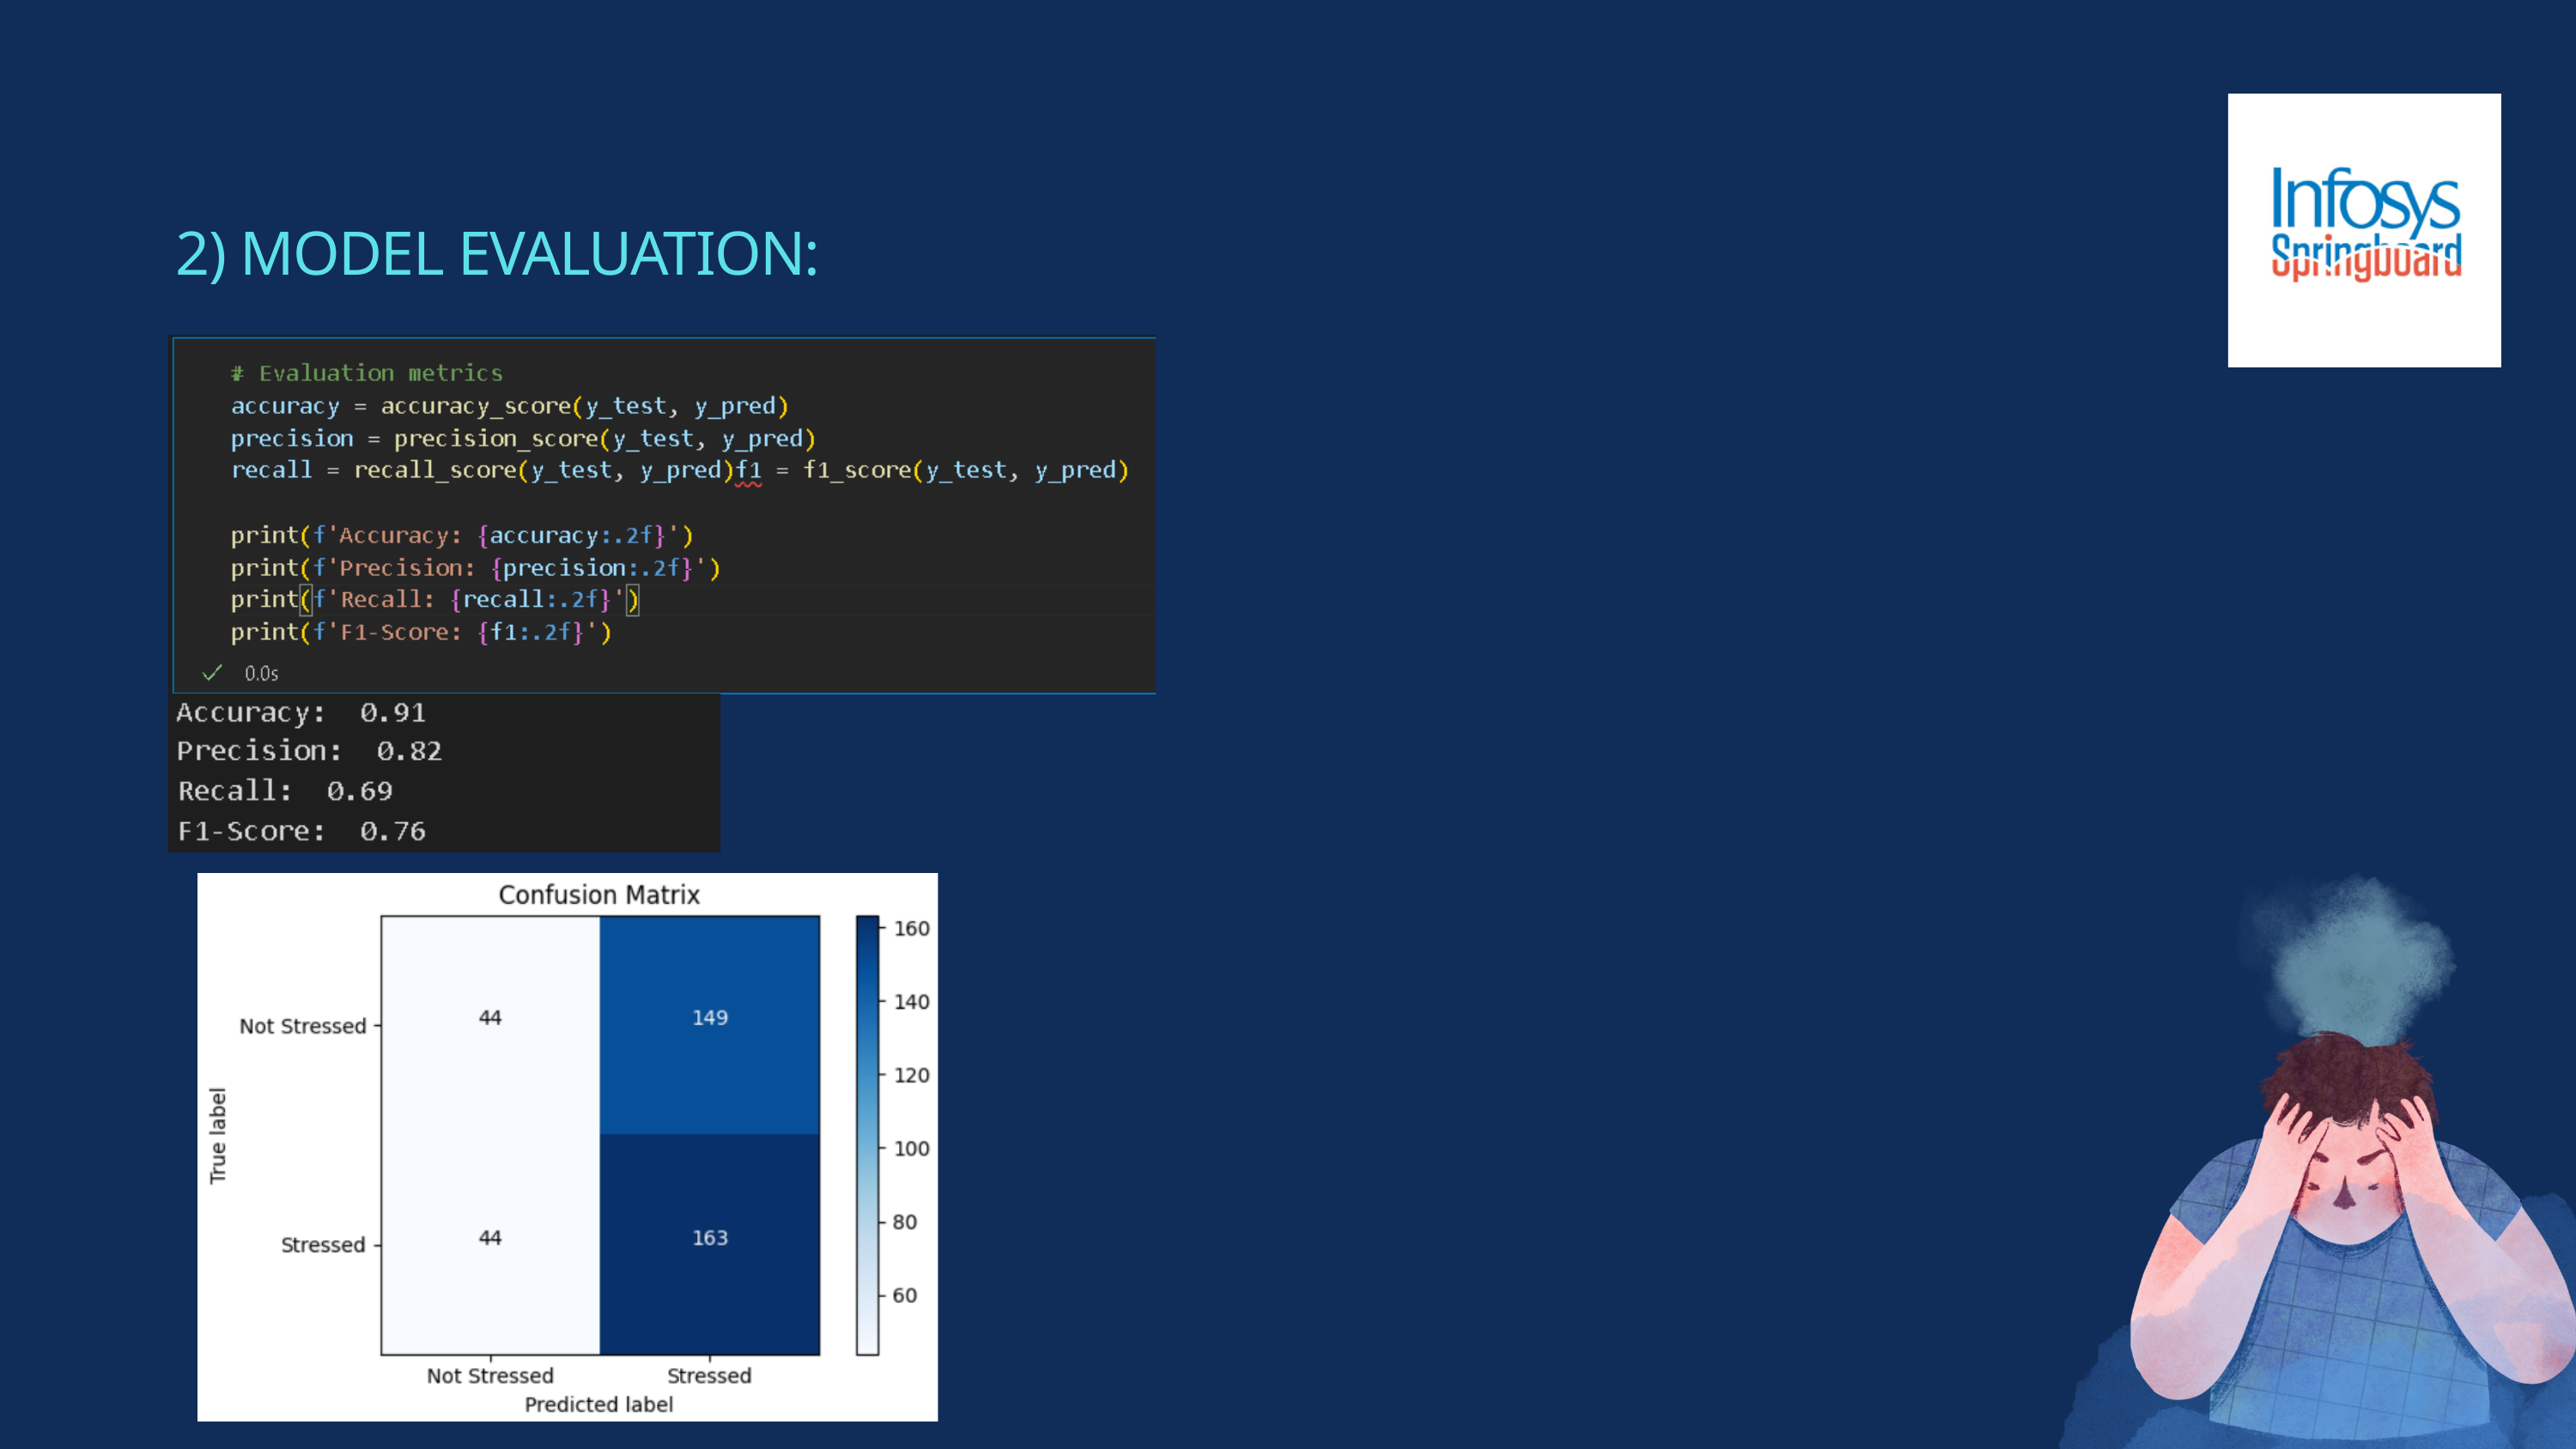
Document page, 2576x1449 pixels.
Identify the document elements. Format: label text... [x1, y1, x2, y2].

text_box 2) MODEL EVALUATION: [167, 203, 843, 288]
text_box [2227, 94, 2501, 367]
text_box [167, 694, 721, 852]
text_box [197, 873, 939, 1422]
text_box [2050, 1179, 2576, 1449]
text_box [167, 335, 1156, 694]
text_box [2130, 870, 2576, 1179]
